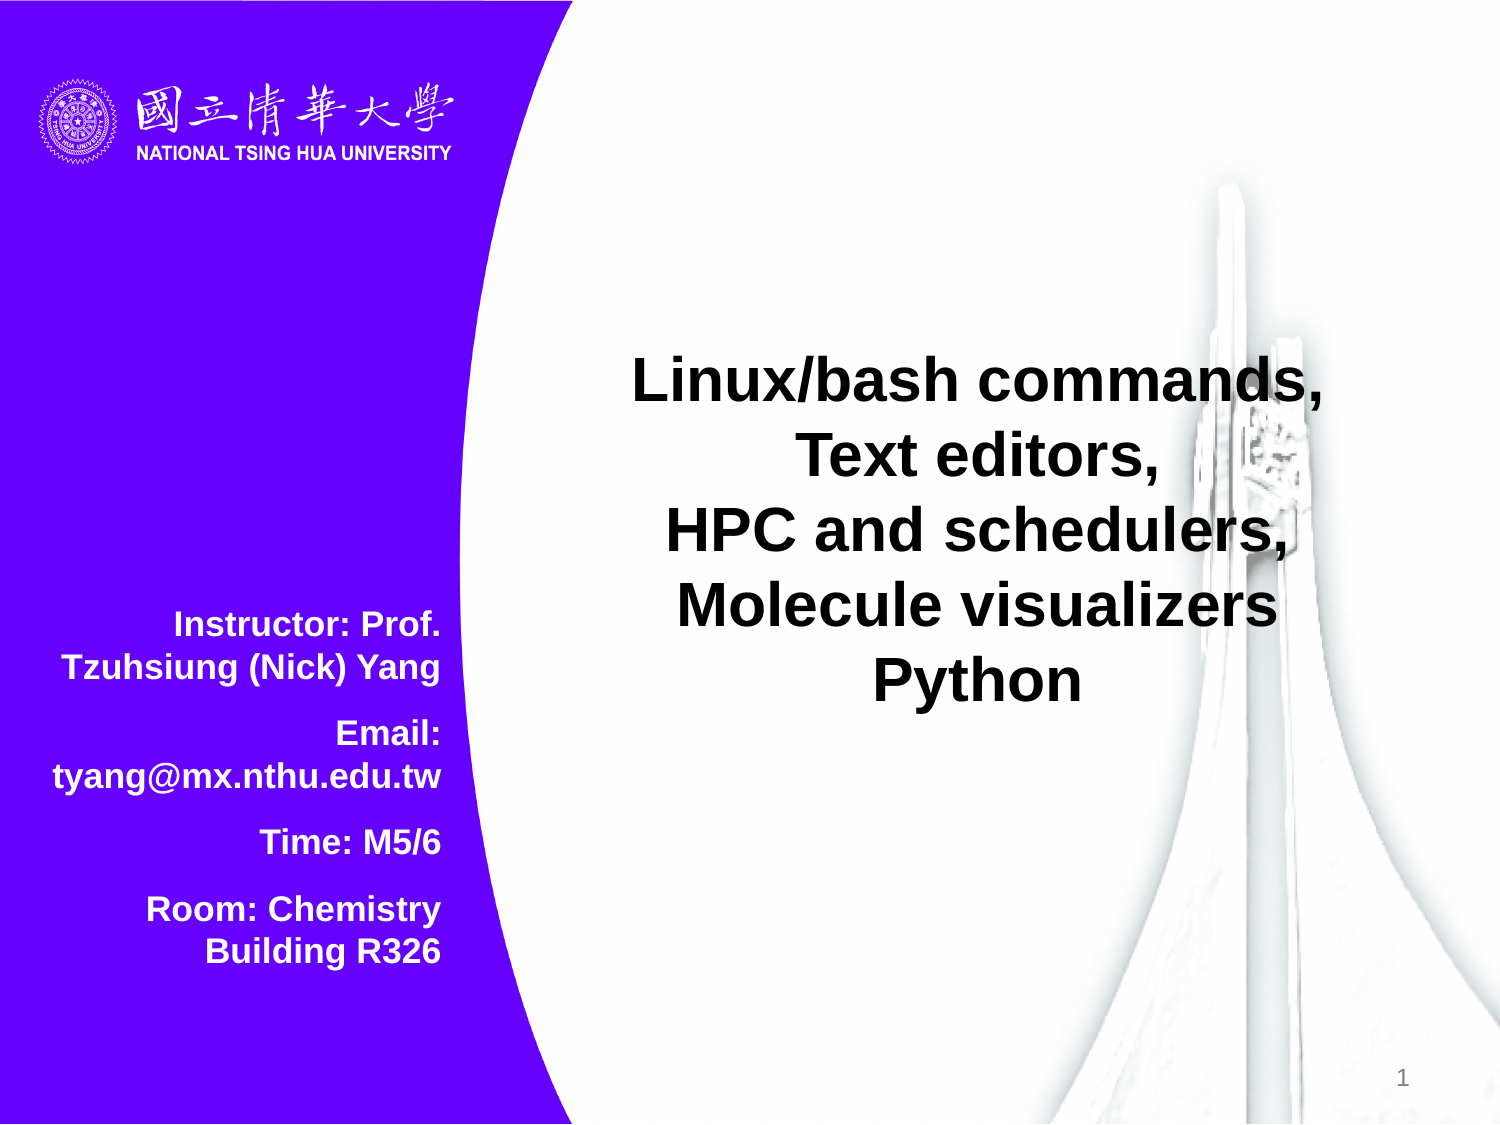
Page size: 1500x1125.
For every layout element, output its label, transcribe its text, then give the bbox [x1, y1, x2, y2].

title Linux/bash commands, Text editors, HPC and schedulers, Molecule visualizers Python [456, 174, 1500, 954]
picture [0, 0, 1500, 1124]
slide_number 1 [1308, 1050, 1425, 1103]
subtitle Instructor: Prof. Tzuhsiung (Nick) Yang Email: tyang@mx.nthu.edu.tw Time: M5/6 Room: Chemistry Building R326 [33, 559, 457, 1012]
